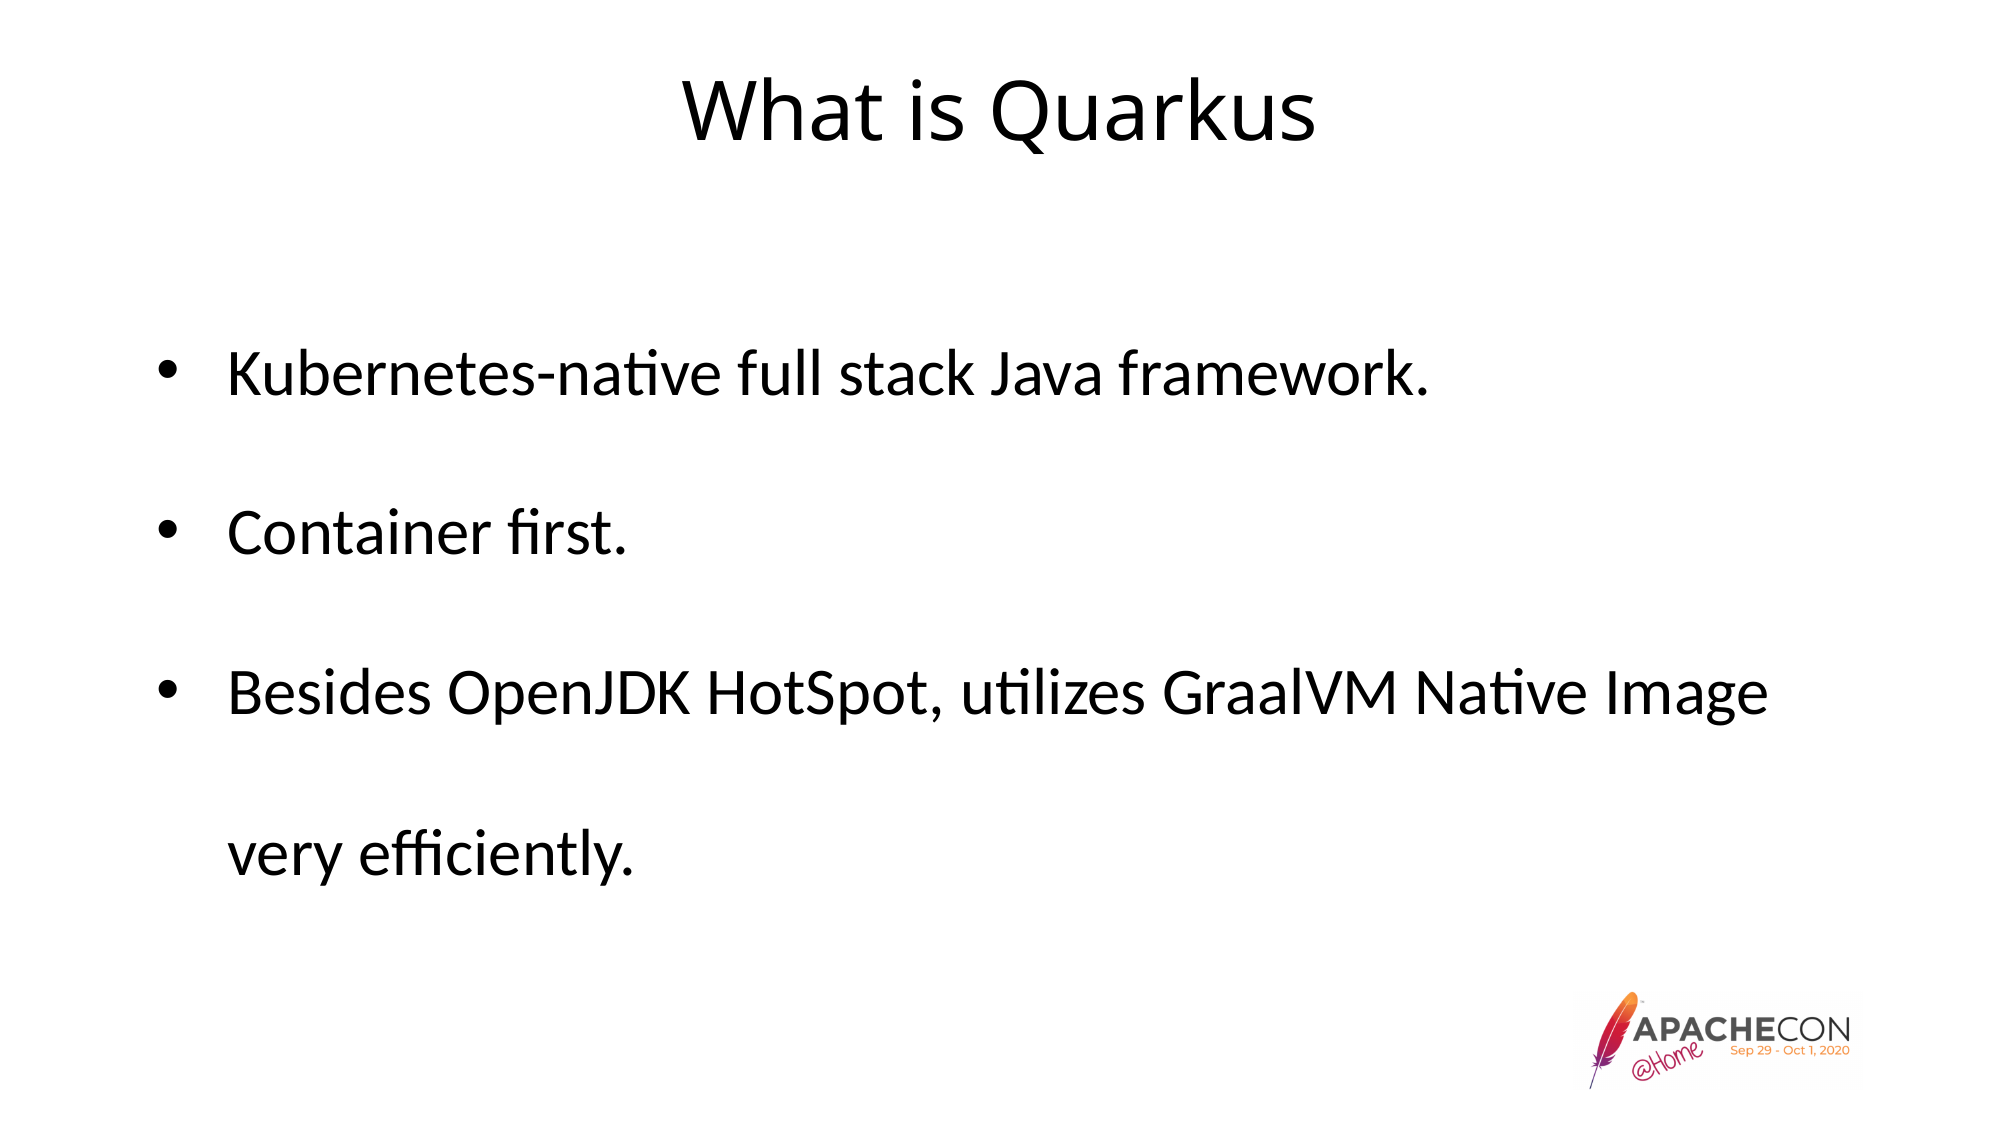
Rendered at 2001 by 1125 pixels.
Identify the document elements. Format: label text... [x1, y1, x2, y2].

list Kubernetes-native full stack Java framework. Container first. Besides OpenJDK HotSpot, utilizes GraalVM Native Image very efficiently. [137, 241, 1863, 944]
picture [1573, 991, 1863, 1090]
title What is Quarkus [137, 59, 1863, 167]
